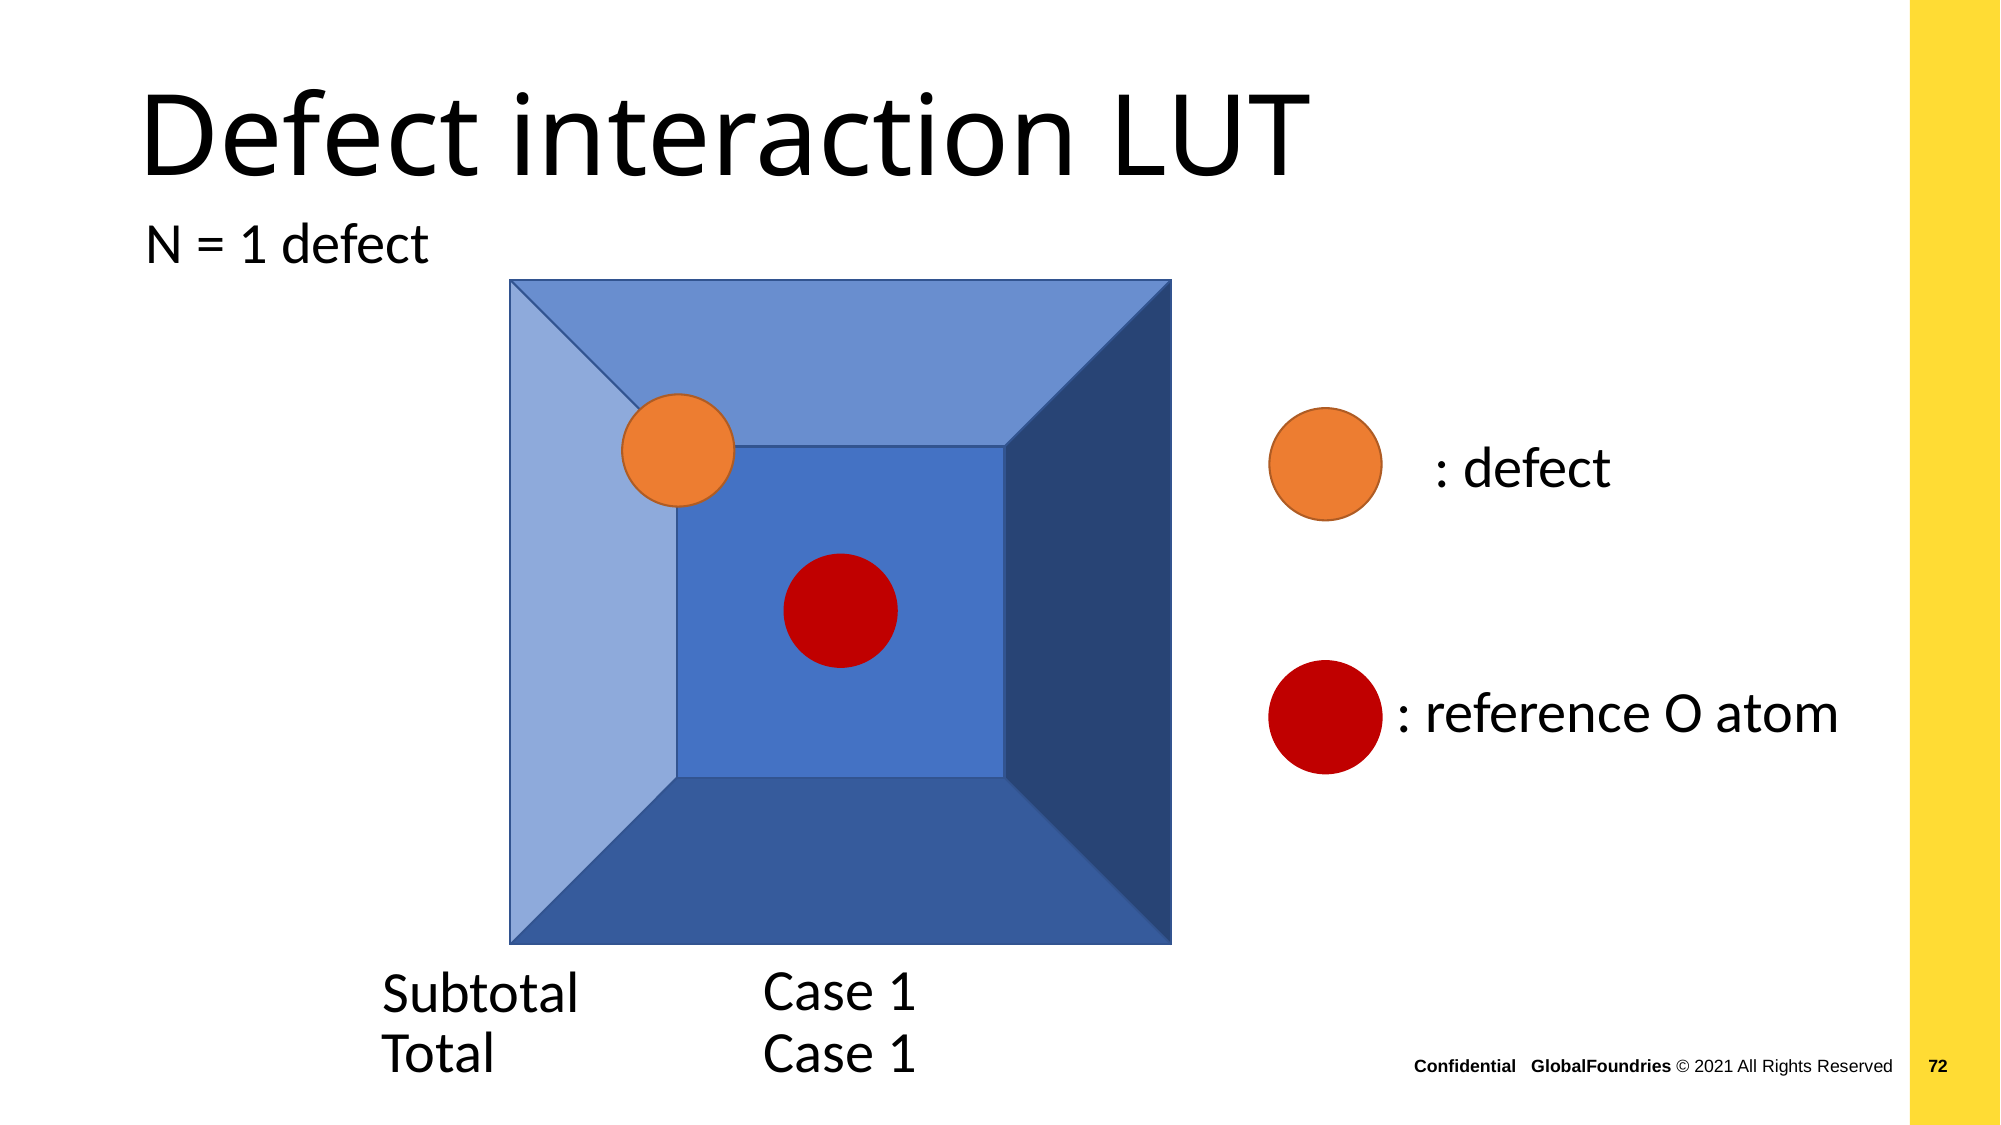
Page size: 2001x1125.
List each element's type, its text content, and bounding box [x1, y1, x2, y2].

text_box [1268, 660, 1381, 775]
text_box N = 1 defect [130, 198, 445, 283]
text_box [621, 393, 736, 508]
text_box Case 1 [749, 1006, 933, 1092]
text_box : reference O atom [1381, 666, 1860, 752]
text_box [1268, 407, 1383, 522]
text_box [509, 279, 1172, 946]
text_box [783, 553, 898, 668]
text_box Case 1 [749, 944, 933, 1006]
text_box kB [511, 284, 676, 941]
text_box Total [367, 1006, 511, 1092]
text_box Subtotal [367, 947, 595, 1032]
text_box : defect [1419, 421, 1641, 507]
title Defect interaction LUT [136, 60, 1759, 199]
